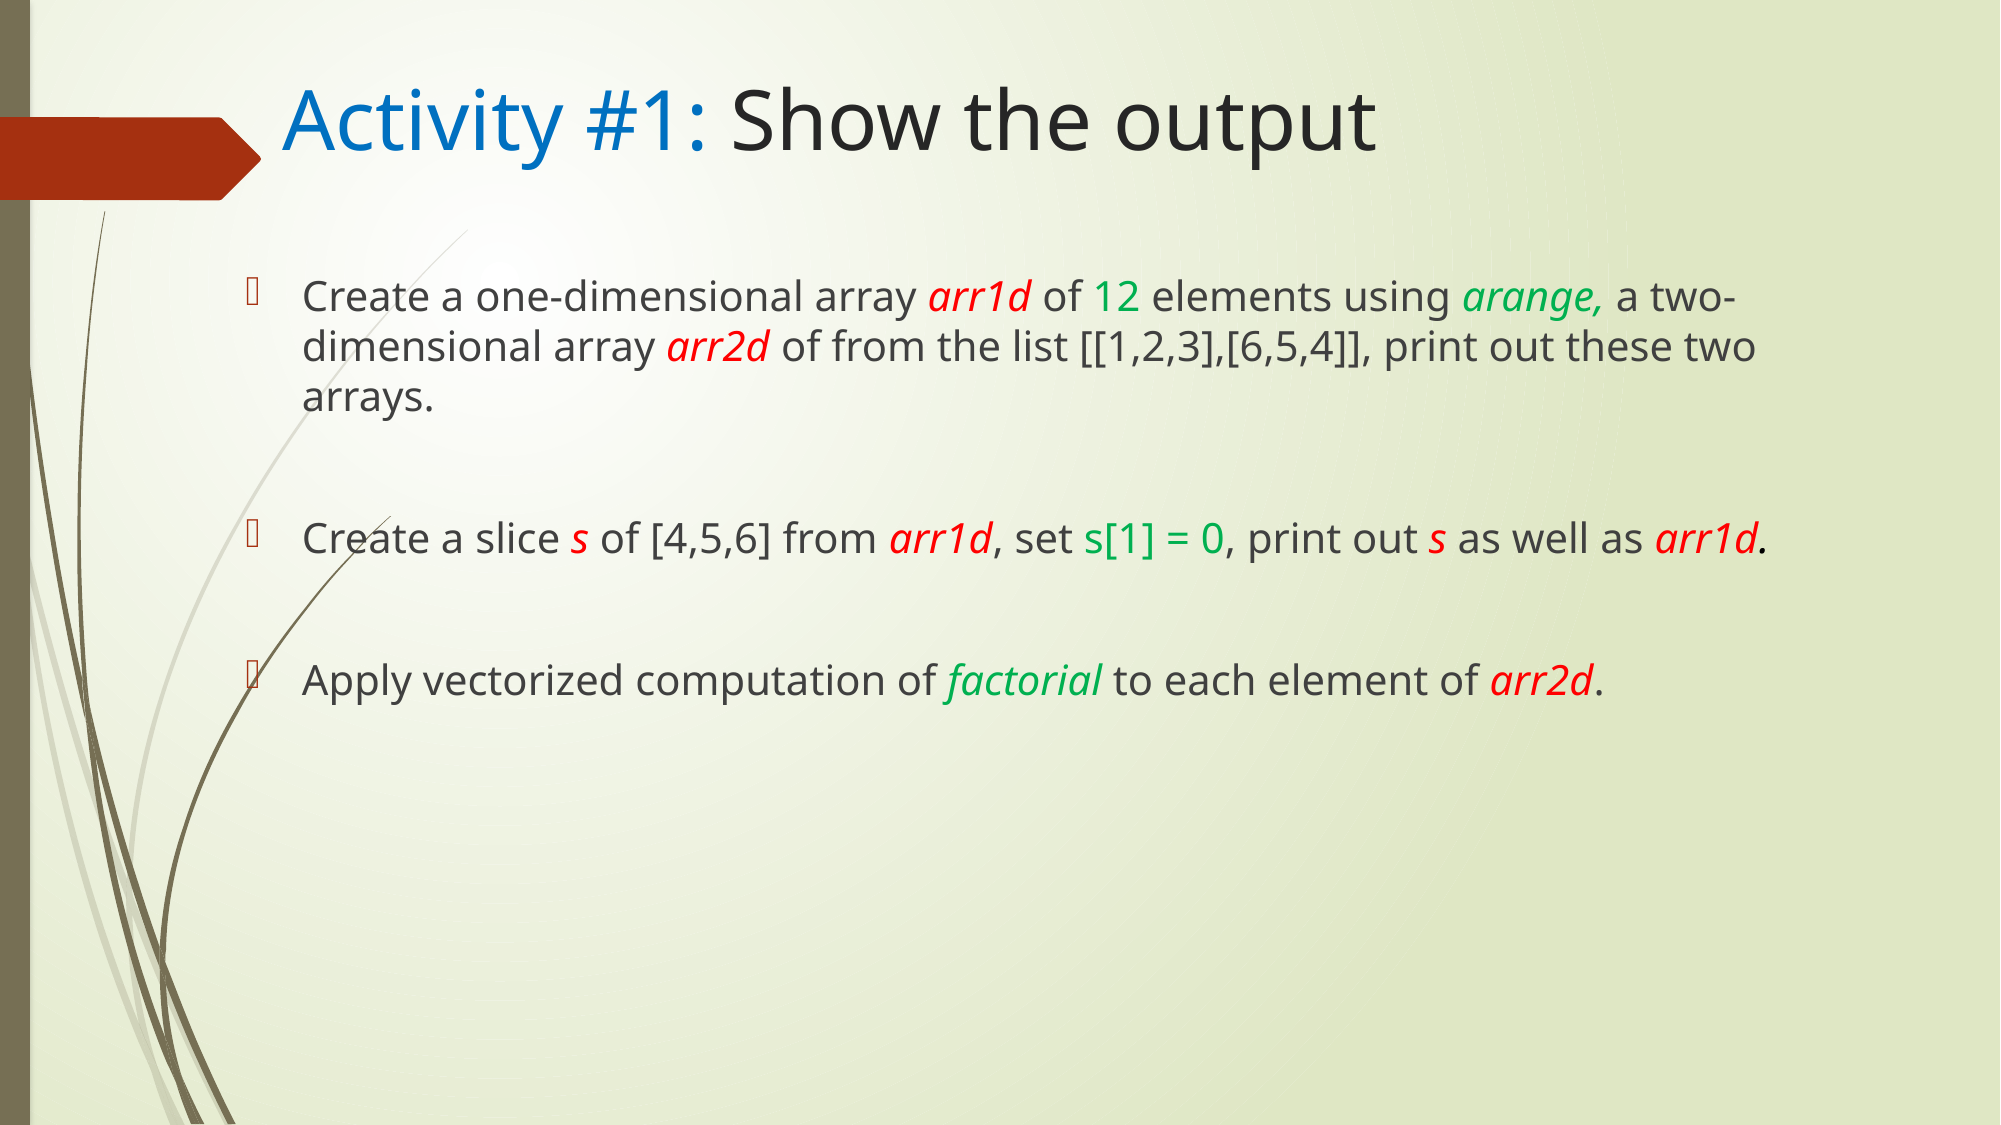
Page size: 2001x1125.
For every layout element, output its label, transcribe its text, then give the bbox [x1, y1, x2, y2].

list Create a one-dimensional array arr1d of 12 elements using arange, a two-dimensional array arr2d of from the list [[1,2,3],[6,5,4]], print out these two arrays. Create a slice s of [4,5,6] from arr1d, set s[1] = 0, print out s as well as arr1d. Apply vectorized computation of factorial to each element of arr2d. [230, 262, 1815, 863]
title Activity #1: Show the output [267, 59, 1863, 278]
